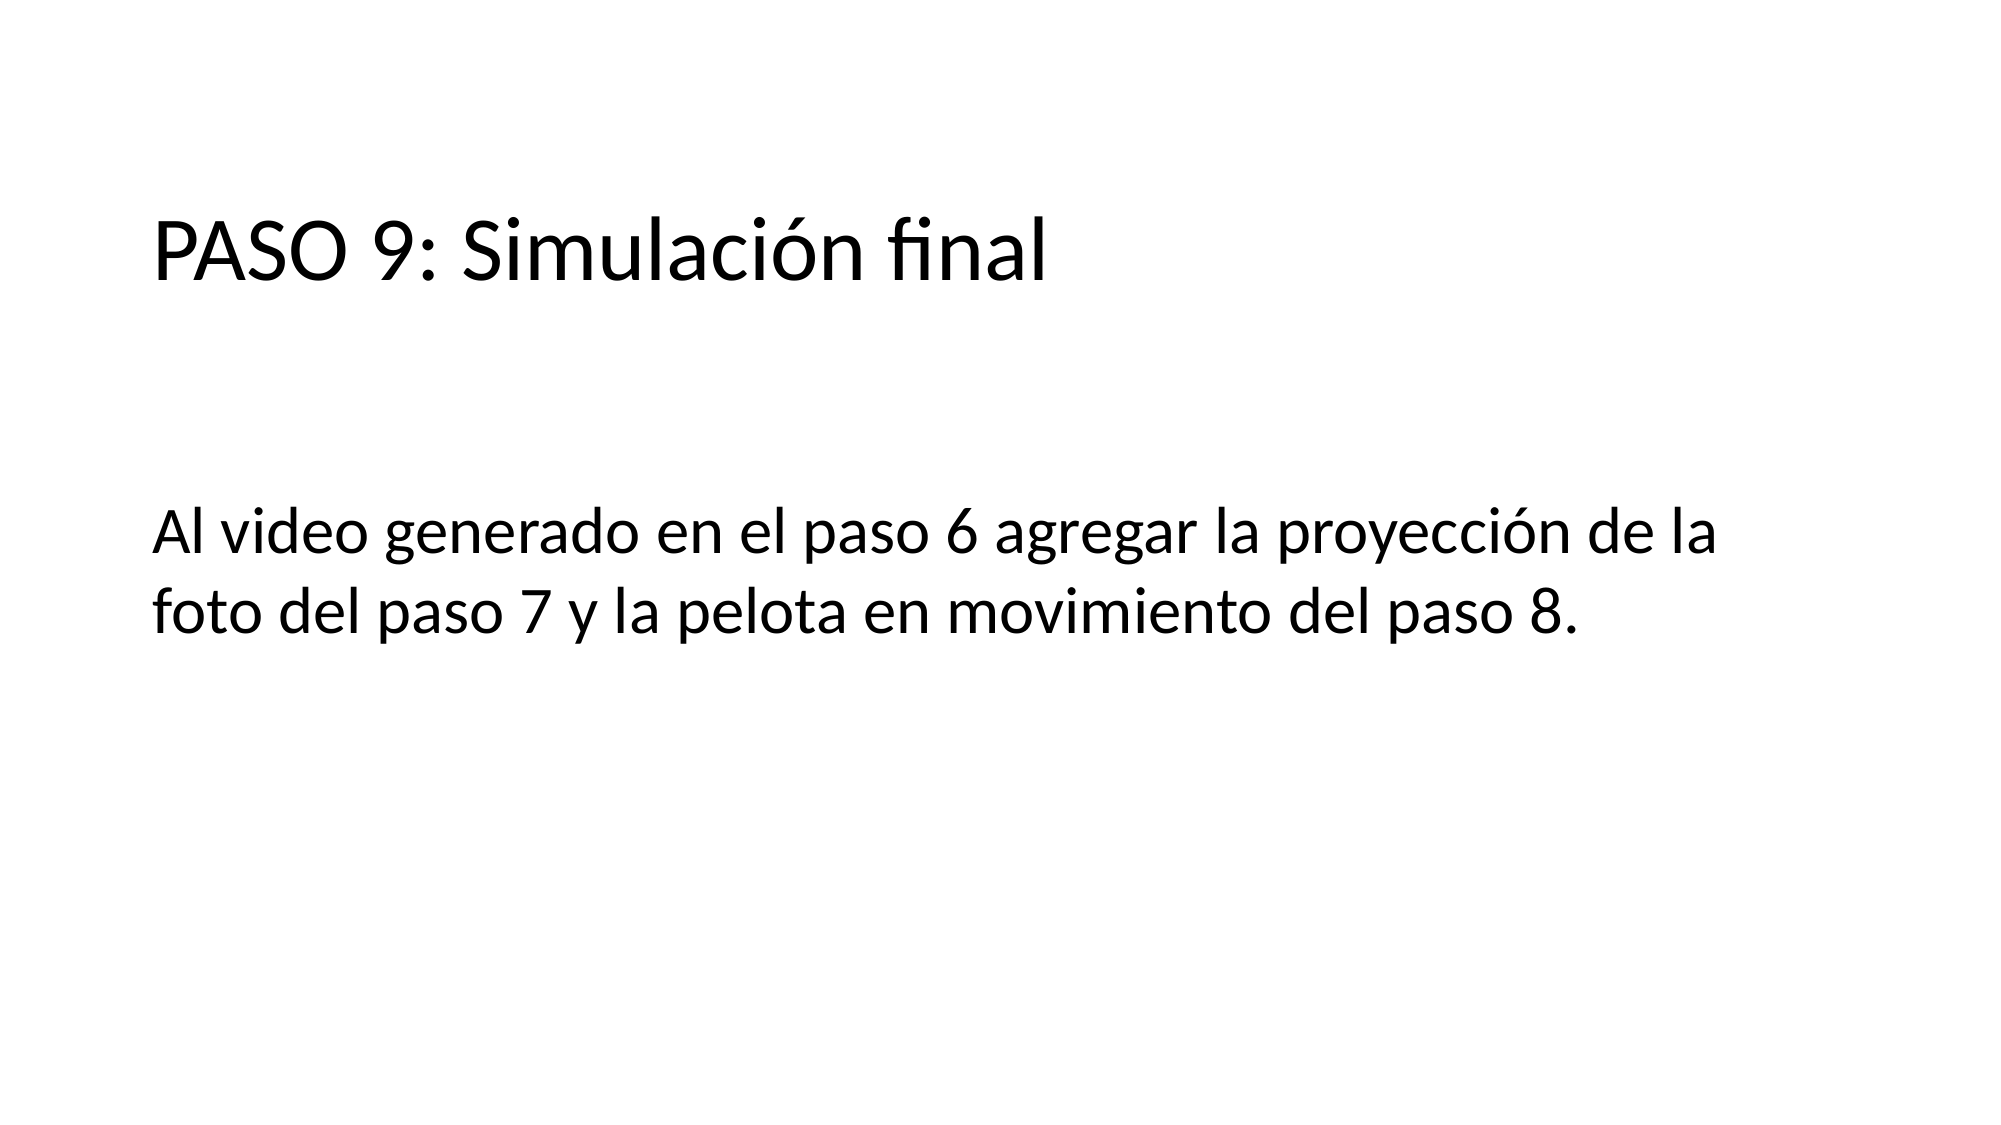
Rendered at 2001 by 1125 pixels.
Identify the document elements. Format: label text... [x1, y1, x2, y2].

title PASO 9: Simulación final [137, 142, 1863, 360]
text_box Al video generado en el paso 6 agregar la proyección de la foto del paso 7 y la pelota en movimiento del paso 8. [137, 479, 1808, 654]
